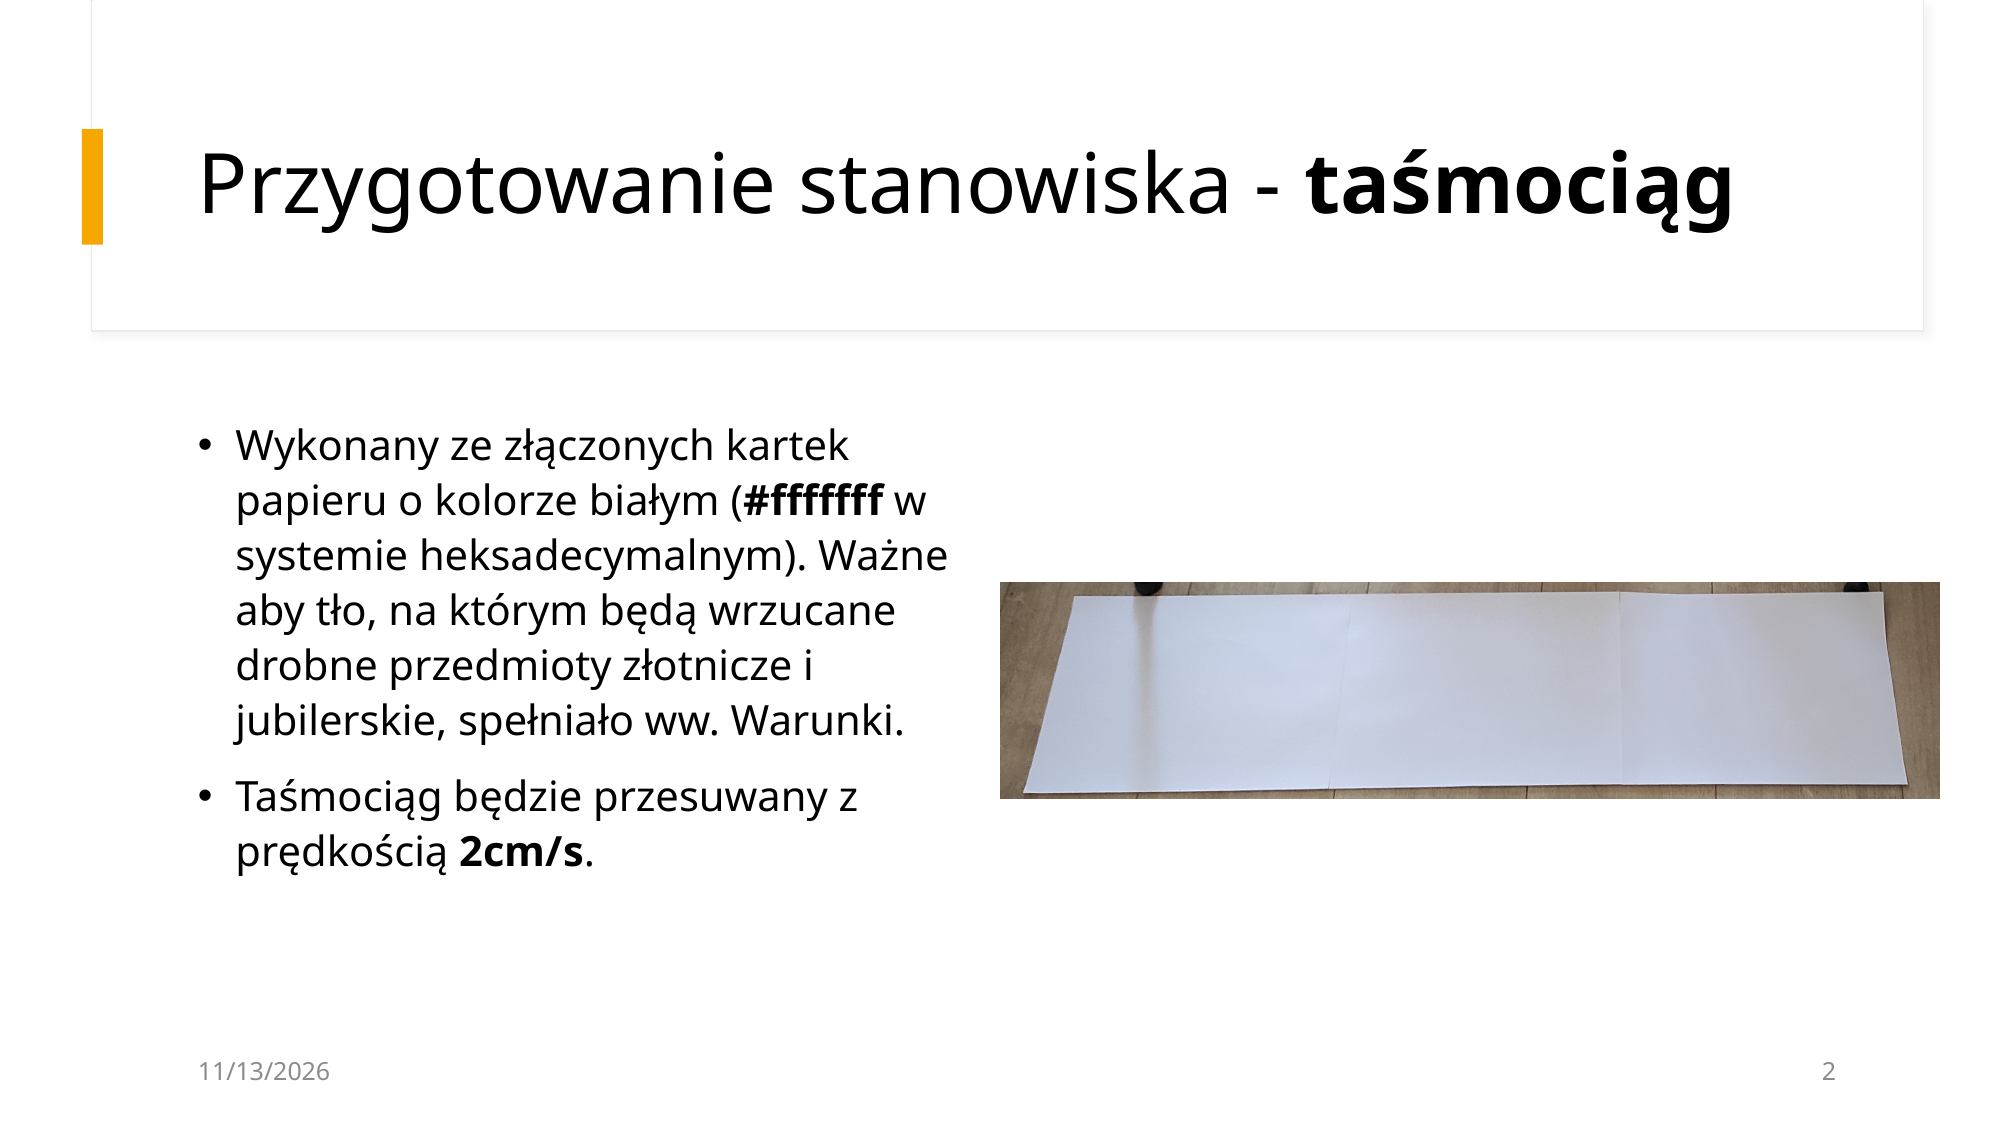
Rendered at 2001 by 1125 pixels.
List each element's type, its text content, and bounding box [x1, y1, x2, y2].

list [1000, 582, 1940, 799]
list Wykonany ze złączonych kartek papieru o kolorze białym (#fffffff w systemie heksadecymalnym). Ważne aby tło, na którym będą wrzucane drobne przedmioty złotnicze i jubilerskie, spełniało ww. Warunki. Taśmociąg będzie przesuwany z prędkością 2cm/s. [183, 406, 993, 1013]
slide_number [183, 1042, 633, 1103]
title Przygotowanie stanowiska - taśmociąg [183, 90, 1851, 284]
slide_number 2 [1401, 1042, 1851, 1103]
